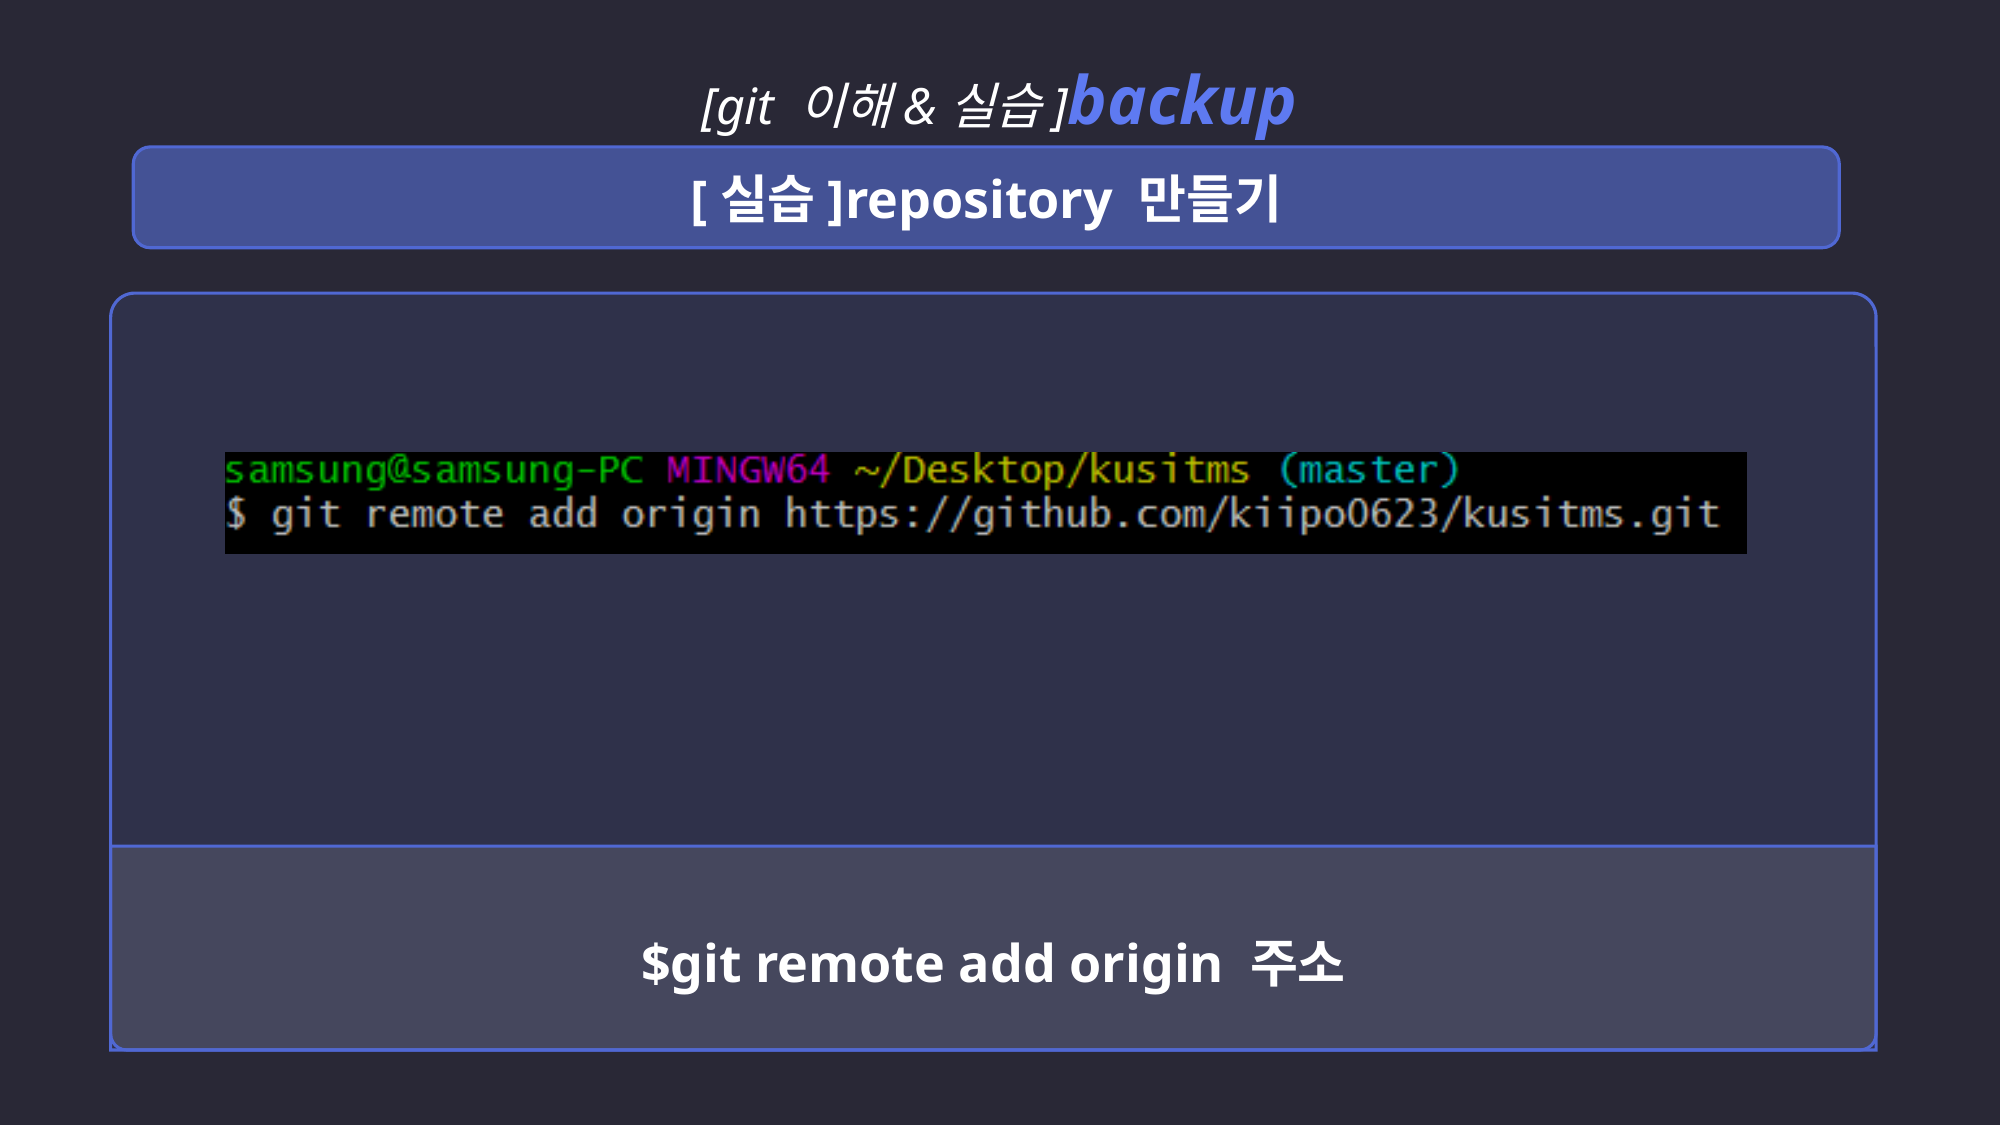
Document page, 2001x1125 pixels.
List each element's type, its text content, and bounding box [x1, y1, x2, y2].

text_box $git remote add origin 주소 [109, 845, 1878, 1052]
text_box [git 이해&실습]backup [546, 10, 1452, 145]
picture [225, 451, 1747, 554]
text_box [109, 292, 1878, 845]
text_box [실습]repository 만들기 [132, 145, 1841, 249]
text_box [109, 1038, 121, 1051]
text_box [1866, 1036, 1878, 1051]
